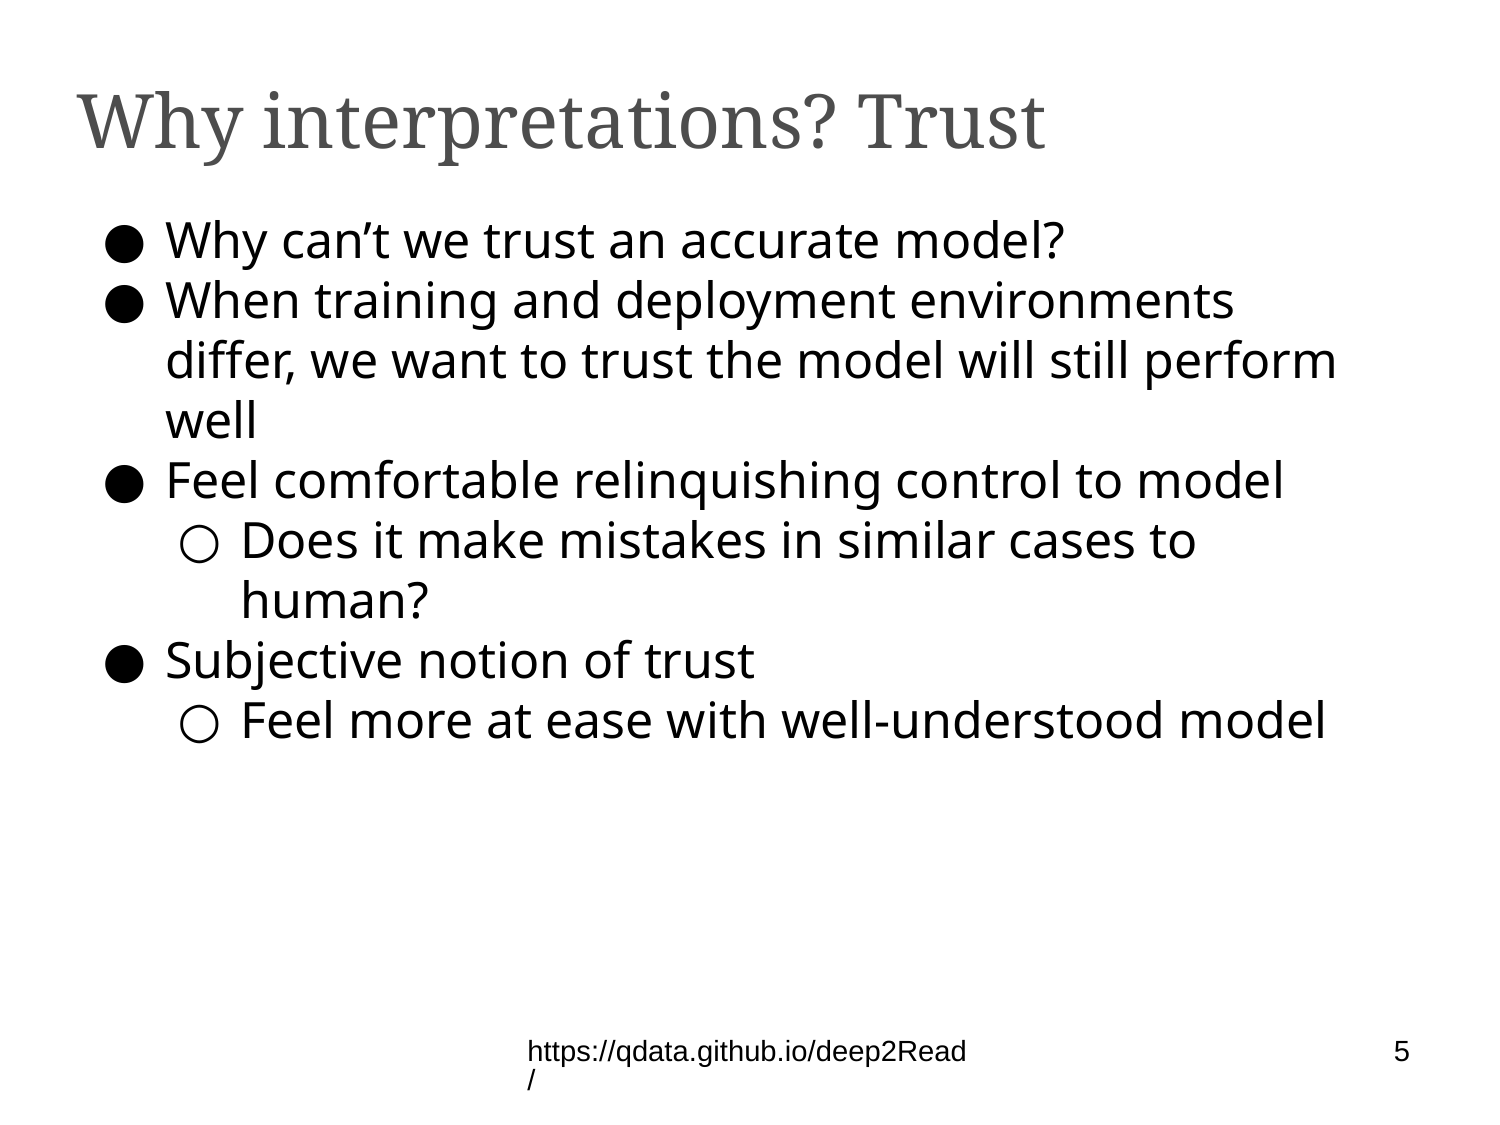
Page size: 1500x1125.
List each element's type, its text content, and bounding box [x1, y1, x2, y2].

footer https://qdata.github.io/deep2Read/ [512, 1024, 988, 1103]
text_box Why interpretations? Trust [61, 24, 1425, 213]
text_box Why can’t we trust an accurate model? When training and deployment environments differ, we want to trust the model will still perform well Feel comfortable relinquishing control to model Does it make mistakes in similar cases to human? Subjective notion of trust Feel more at ease with well-understood model [75, 193, 1366, 977]
slide_number 5 [1074, 1024, 1425, 1103]
